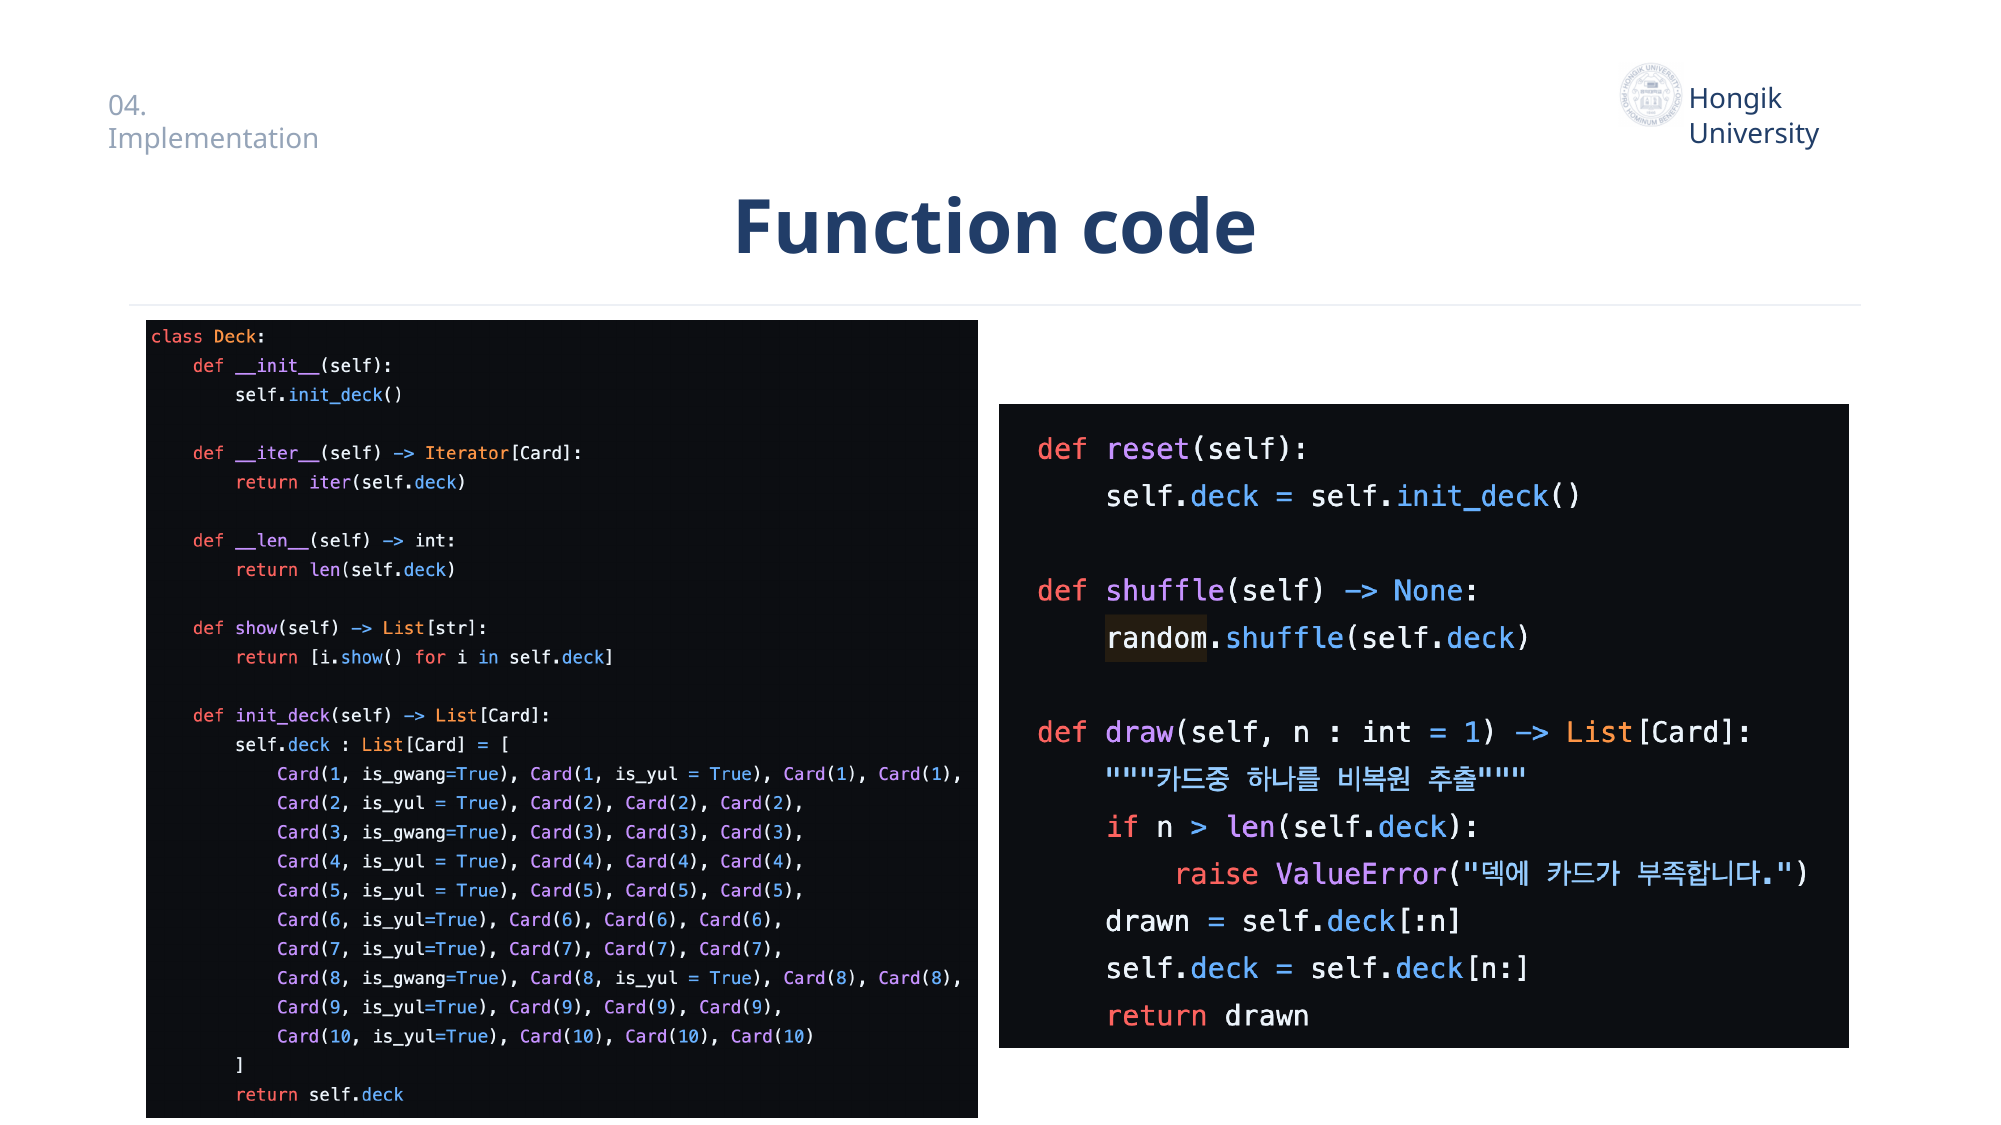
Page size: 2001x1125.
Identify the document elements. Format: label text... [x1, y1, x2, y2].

picture [1617, 62, 1684, 127]
picture [998, 404, 1849, 1049]
text_box Function code [170, 171, 1821, 277]
text_box 04. Implementation [93, 79, 380, 162]
text_box Hongik University [1688, 79, 1907, 129]
picture [146, 319, 978, 1118]
